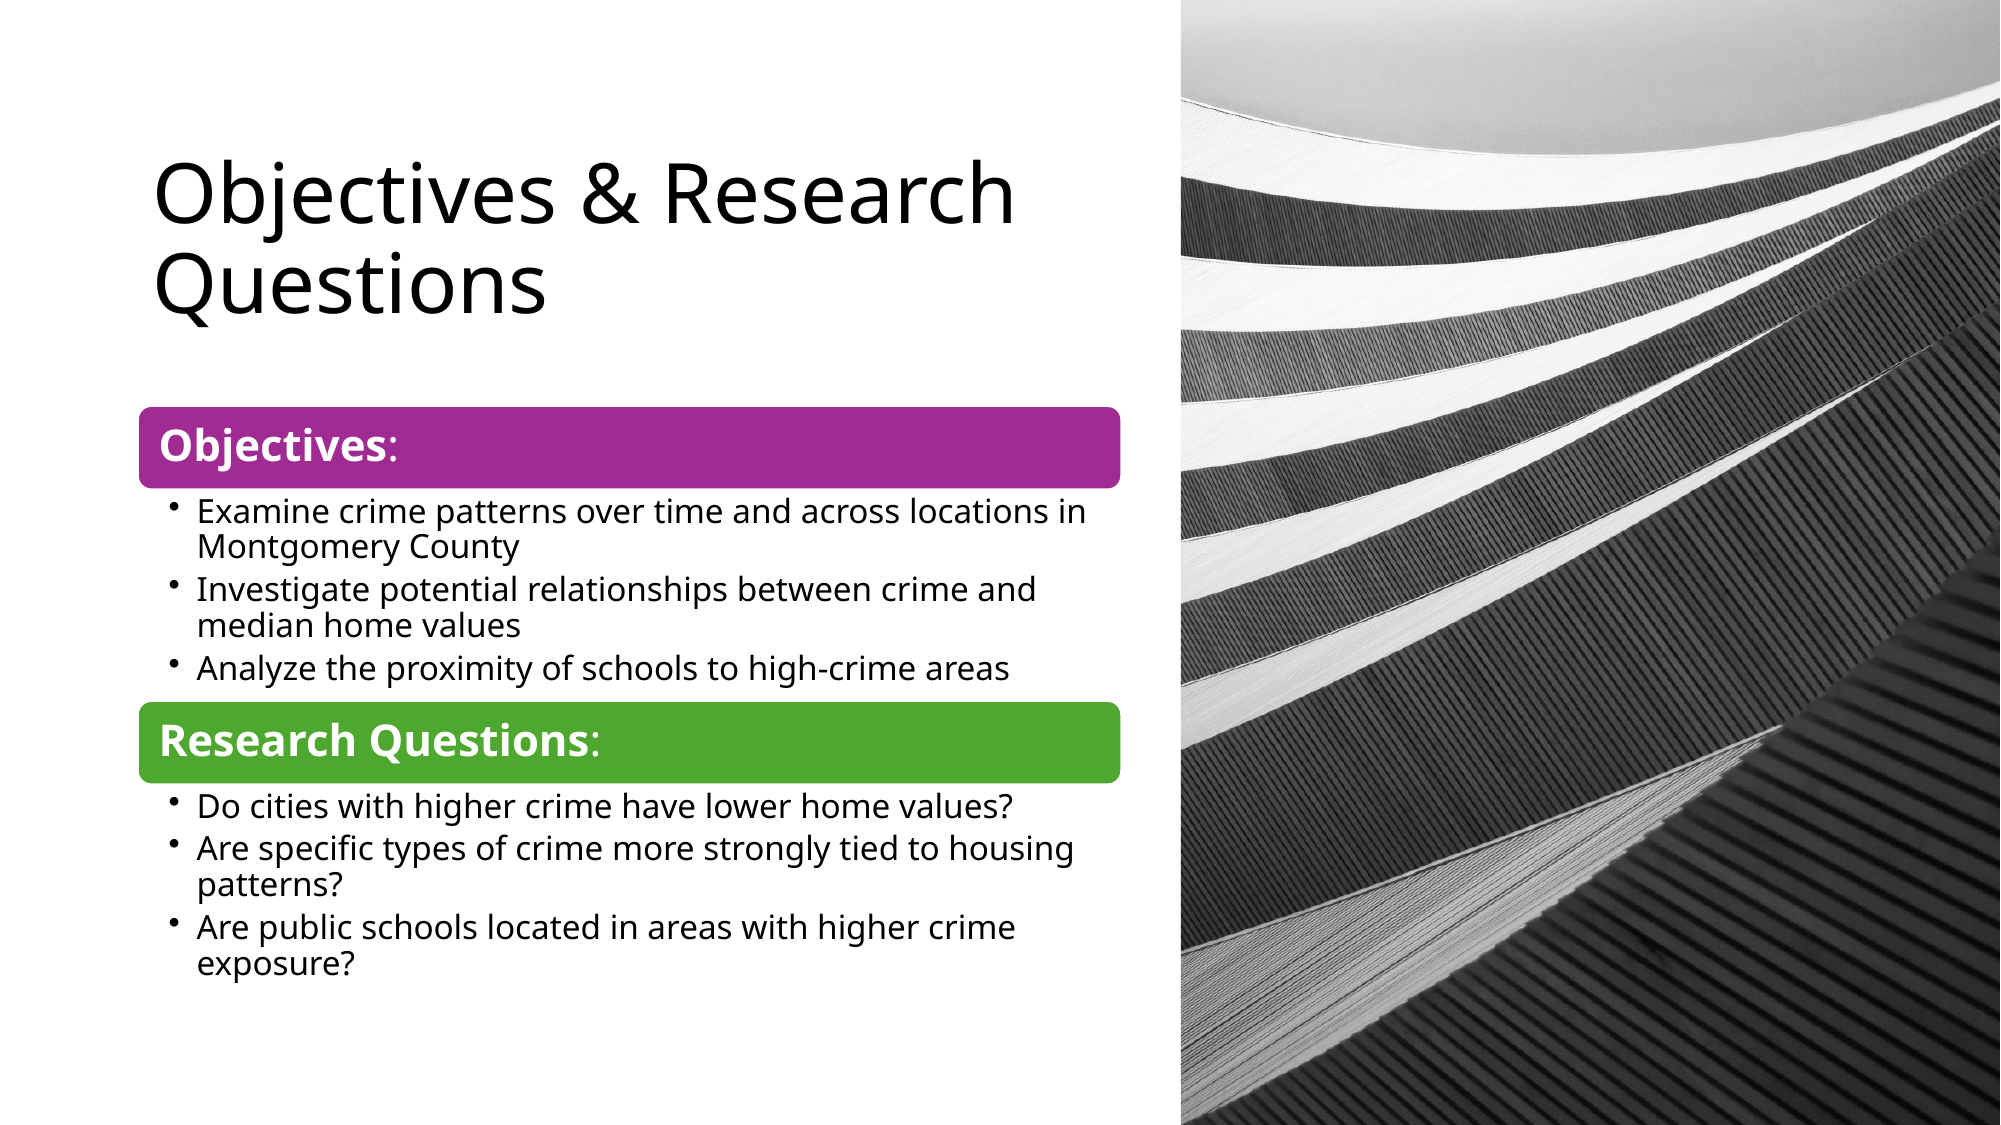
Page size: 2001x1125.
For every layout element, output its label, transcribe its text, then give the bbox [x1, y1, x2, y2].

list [136, 393, 1123, 1007]
title Objectives & Research Questions [137, 118, 1122, 365]
picture [1180, 0, 2000, 1125]
text_box [0, 0, 1180, 1125]
